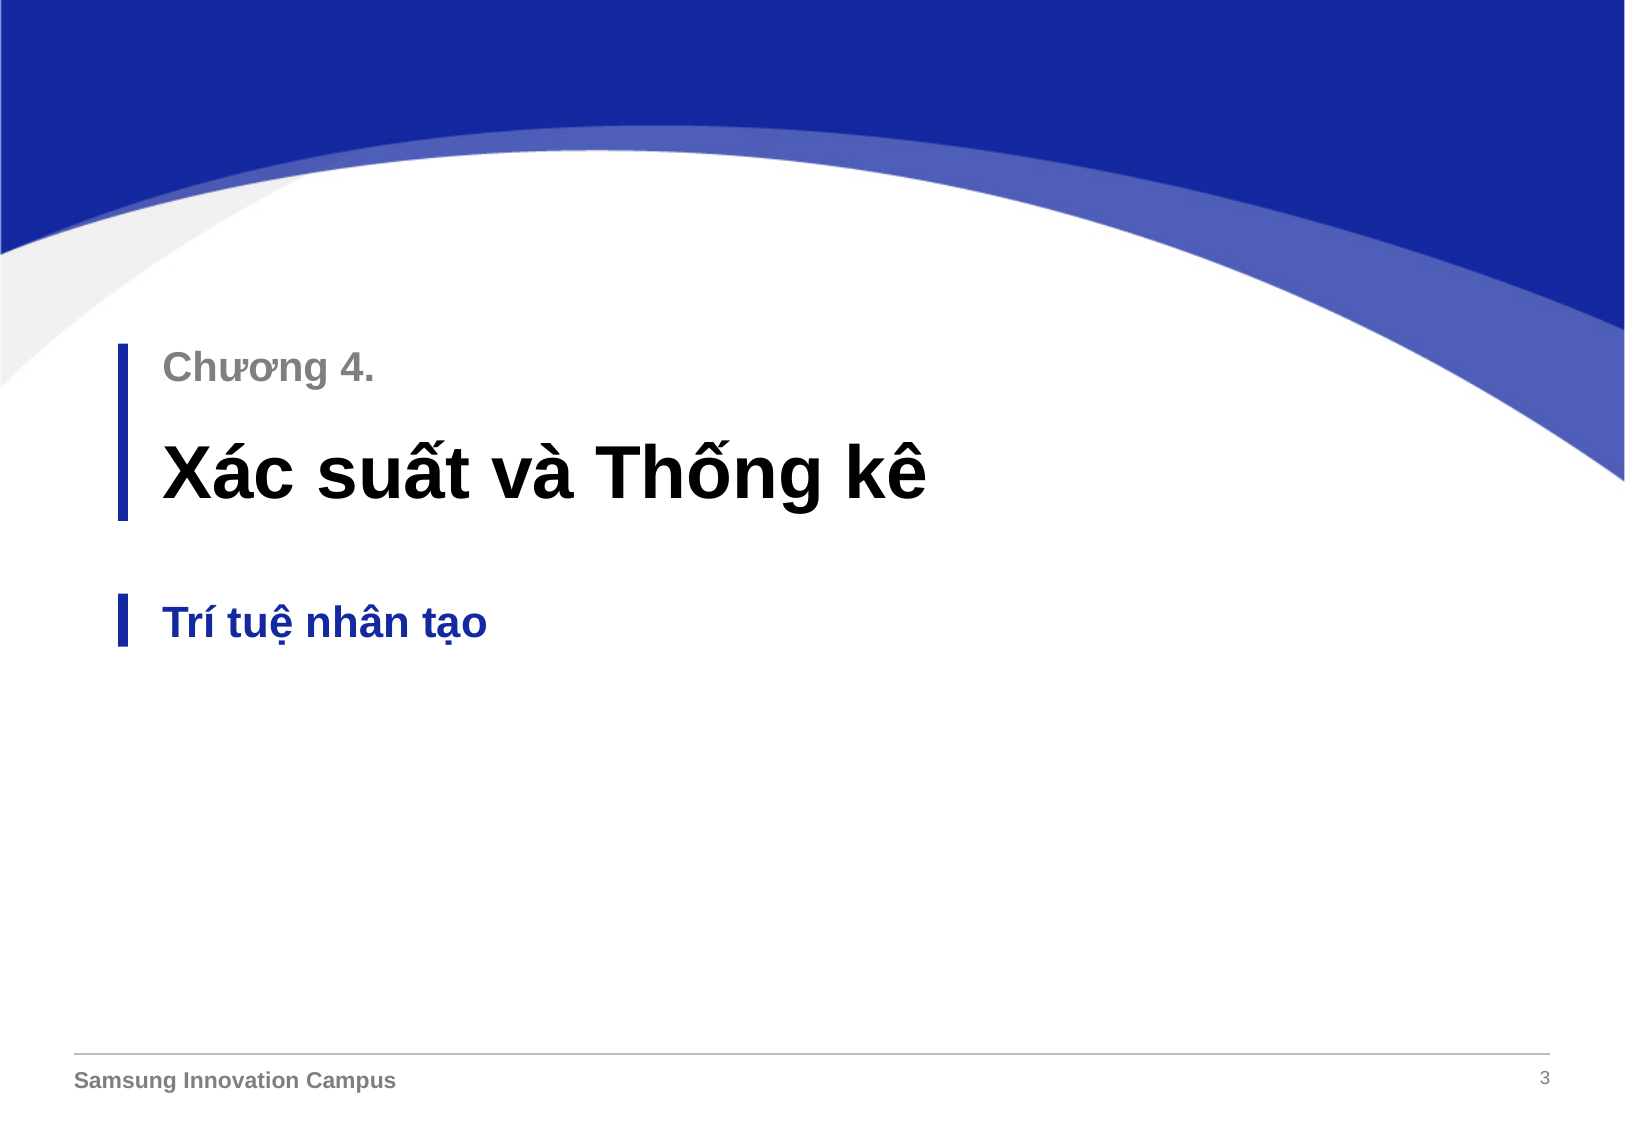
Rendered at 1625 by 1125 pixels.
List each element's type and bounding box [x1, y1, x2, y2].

picture [0, 0, 1625, 1125]
text_box [117, 339, 1388, 522]
text_box [117, 593, 771, 647]
